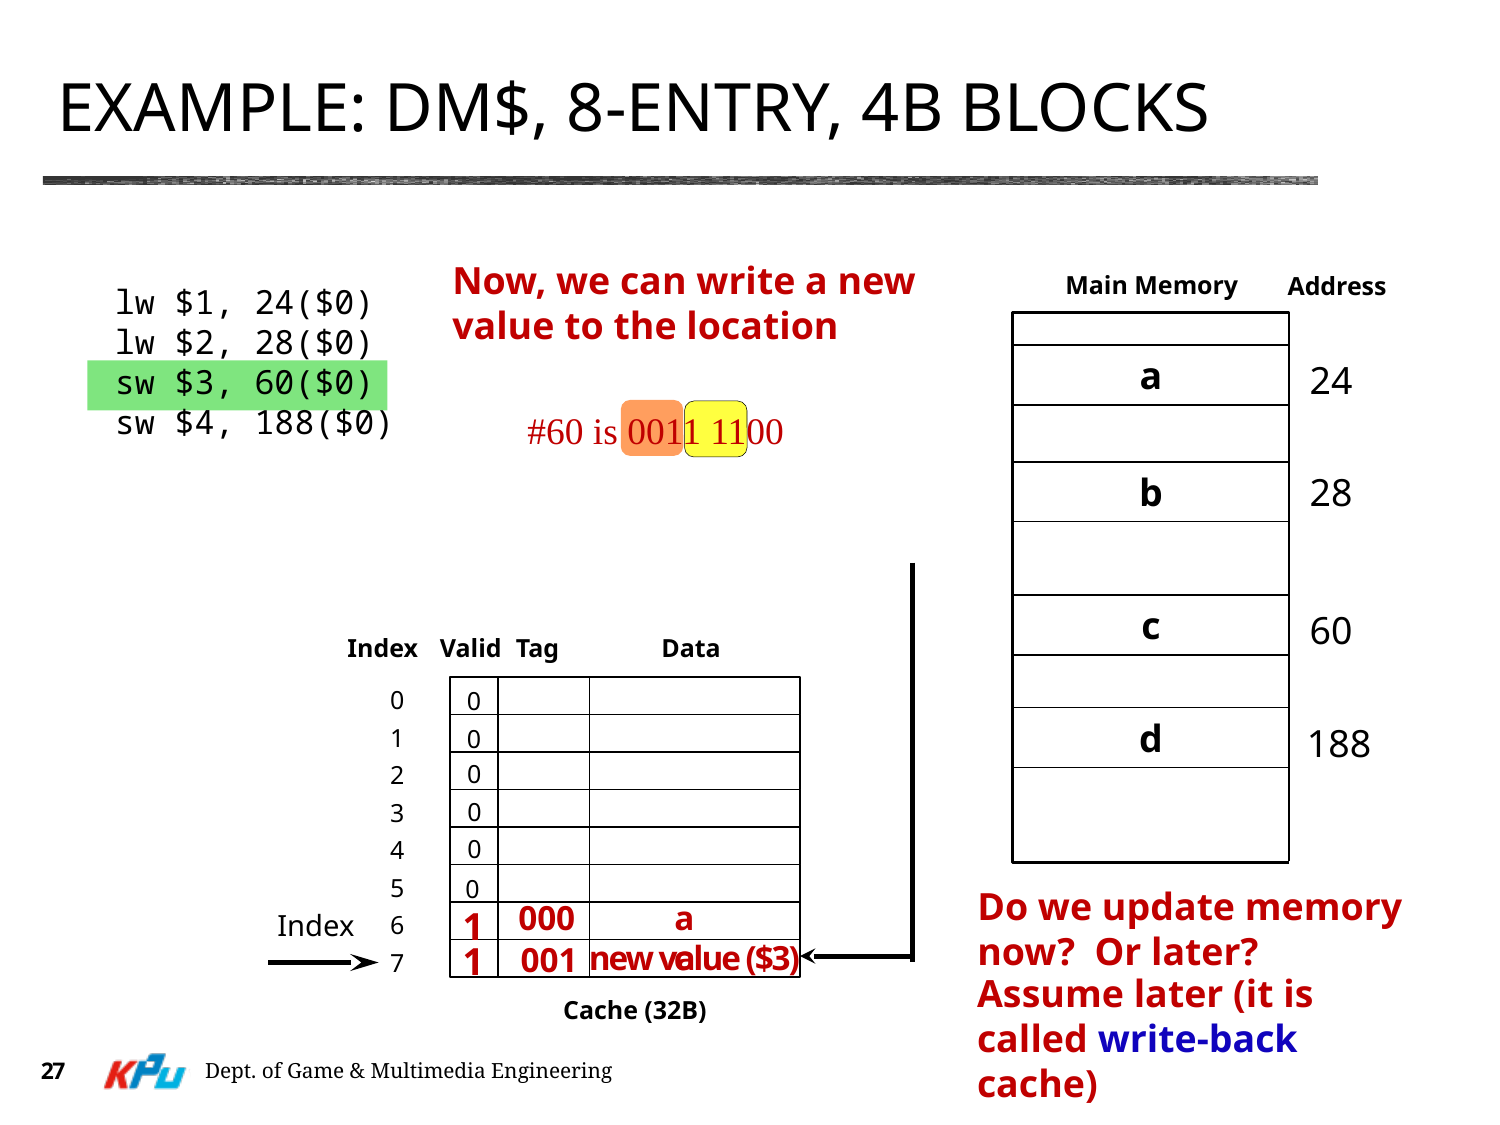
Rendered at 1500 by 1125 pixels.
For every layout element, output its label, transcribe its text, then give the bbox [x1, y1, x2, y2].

title Example: DM$, 8-Entry, 4B blocks [42, 39, 1458, 182]
text_box c [1012, 595, 1290, 655]
text_box [1012, 522, 1289, 595]
text_box d [1012, 707, 1290, 768]
text_box 188 [1292, 712, 1387, 773]
text_box Main Memory [1065, 269, 1245, 300]
text_box #60 is 0011 1100 [512, 399, 838, 460]
text_box a [1012, 345, 1290, 405]
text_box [352, 634, 798, 1023]
text_box b [1012, 461, 1290, 522]
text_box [803, 564, 911, 960]
text_box [1012, 312, 1289, 345]
slide_number 27 [13, 1042, 93, 1103]
text_box 60 [1294, 599, 1368, 660]
text_box Do we update memory now? Or later? [962, 875, 1450, 981]
text_box [1012, 405, 1289, 461]
footer Dept. of Game & Multimedia Engineering [190, 1042, 879, 1103]
text_box Now, we can write a new value to the location [437, 249, 988, 355]
picture [92, 1030, 191, 1120]
text_box Assume later (it is called write-back cache) [962, 962, 1425, 1113]
text_box Index [262, 899, 350, 950]
text_box lw $1, 24($0) lw $2, 28($0) sw $3, 60($0) sw $4, 188($0) [24, 273, 425, 449]
text_box [1012, 655, 1289, 707]
text_box 24 [1294, 349, 1368, 410]
text_box Address [1287, 270, 1400, 301]
text_box [1012, 768, 1289, 863]
text_box 28 [1294, 461, 1368, 522]
